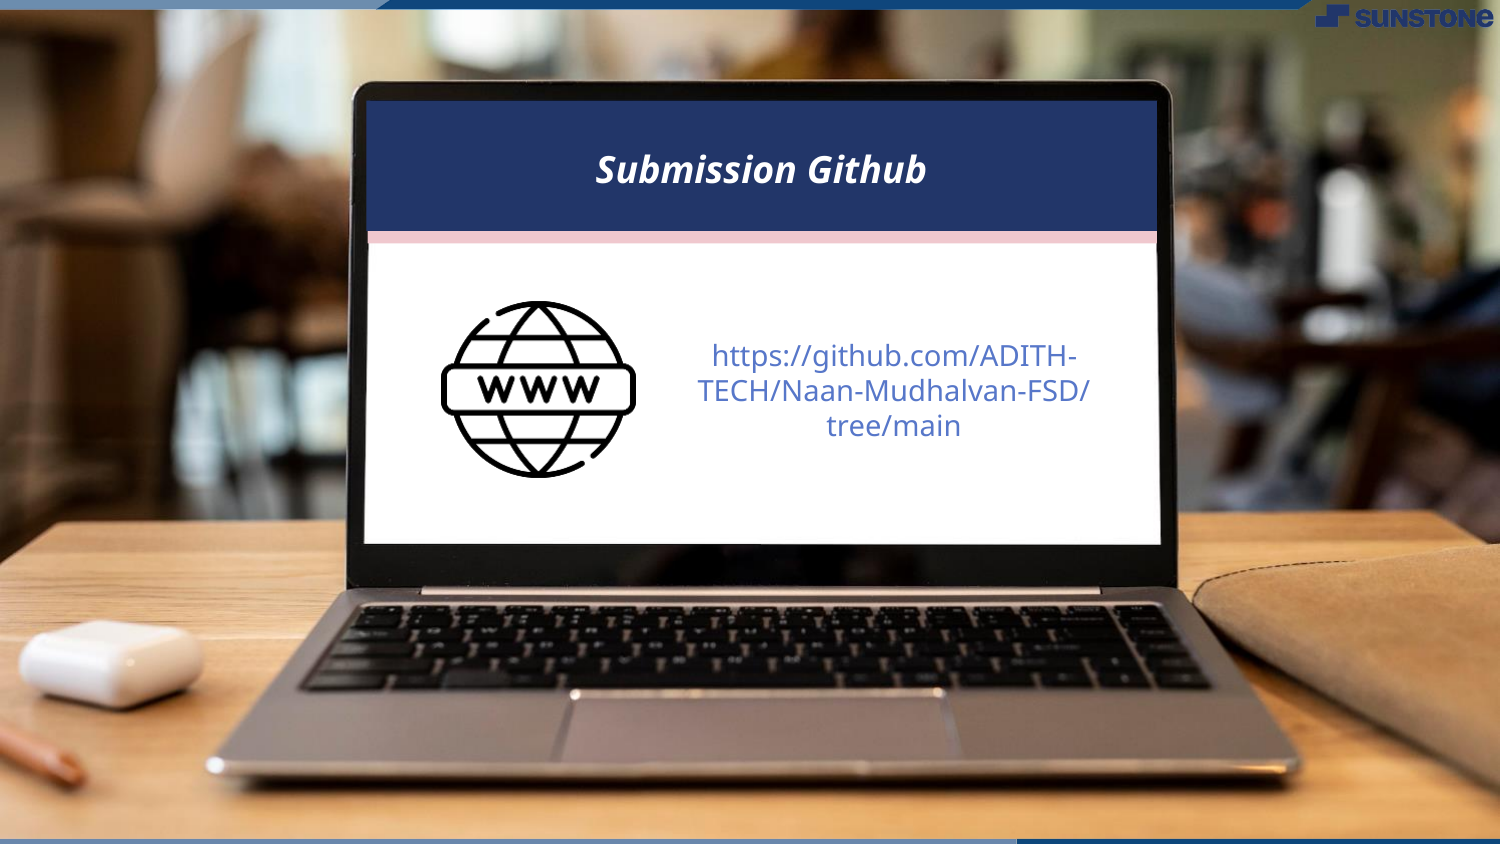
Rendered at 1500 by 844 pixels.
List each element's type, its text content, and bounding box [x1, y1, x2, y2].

picture [0, 0, 1500, 844]
list Submission Github [432, 131, 1091, 206]
list https://github.com/ADITH-TECH/Naan-Mudhalvan-FSD/tree/main [670, 144, 1118, 635]
